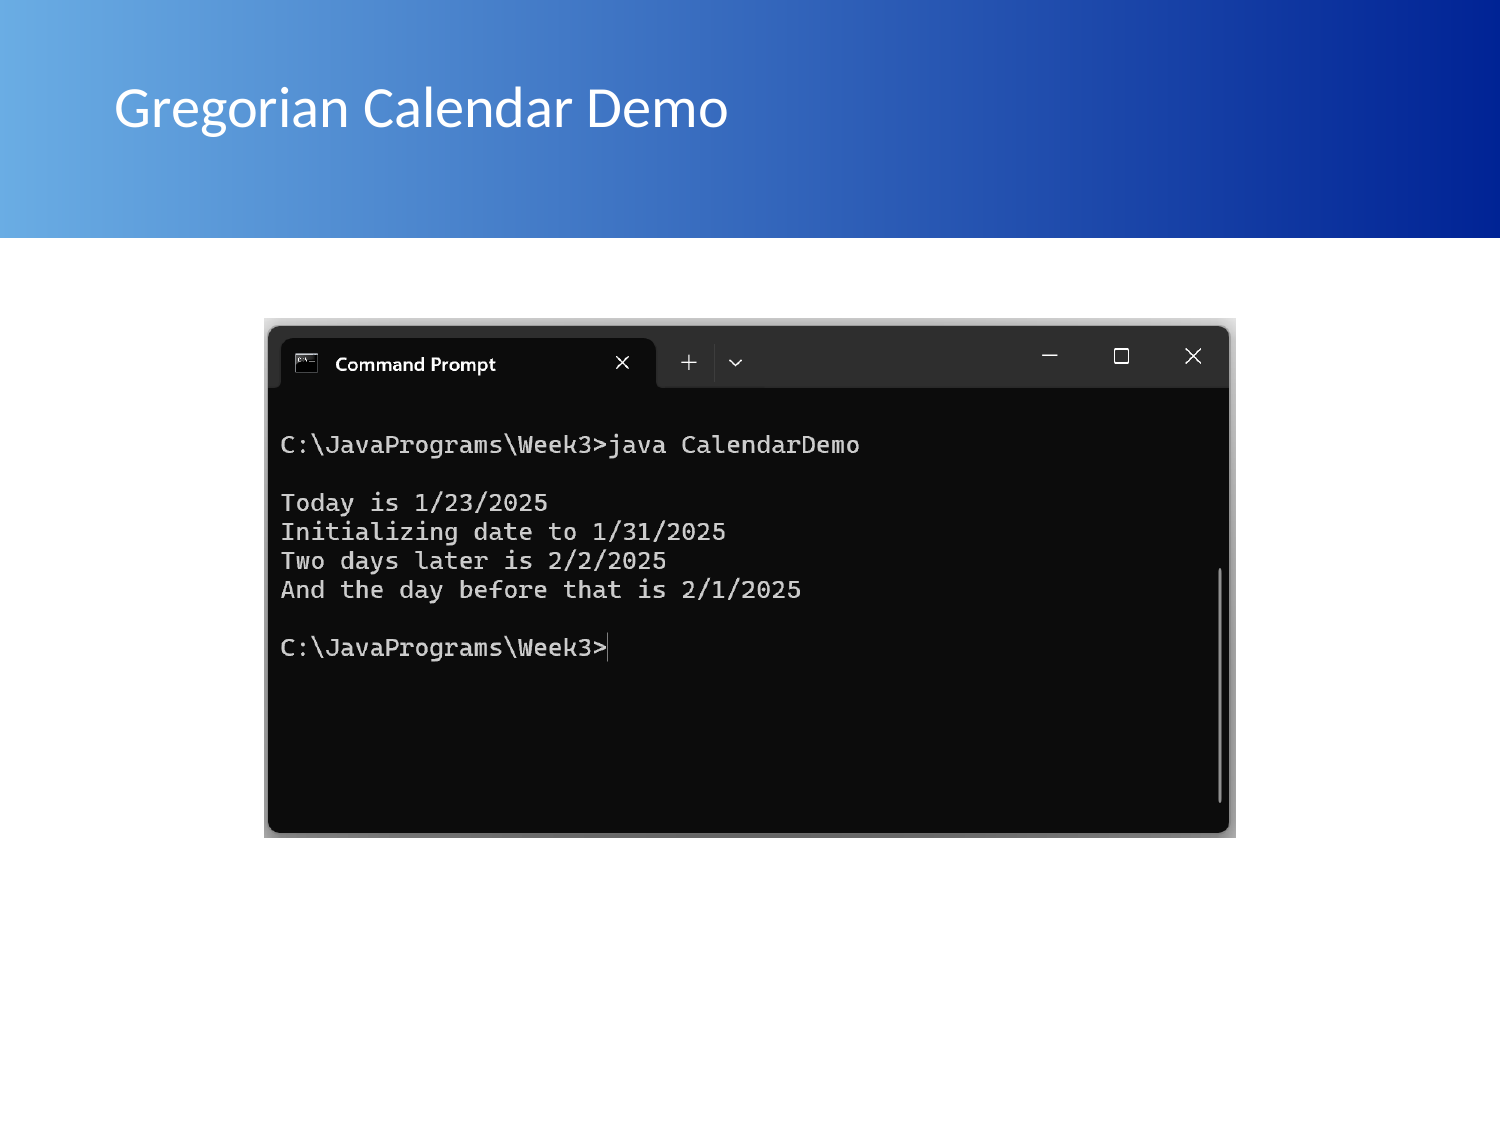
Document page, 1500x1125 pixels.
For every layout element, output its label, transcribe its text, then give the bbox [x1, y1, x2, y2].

picture [263, 318, 1237, 838]
title Gregorian Calendar Demo [99, 57, 1450, 150]
